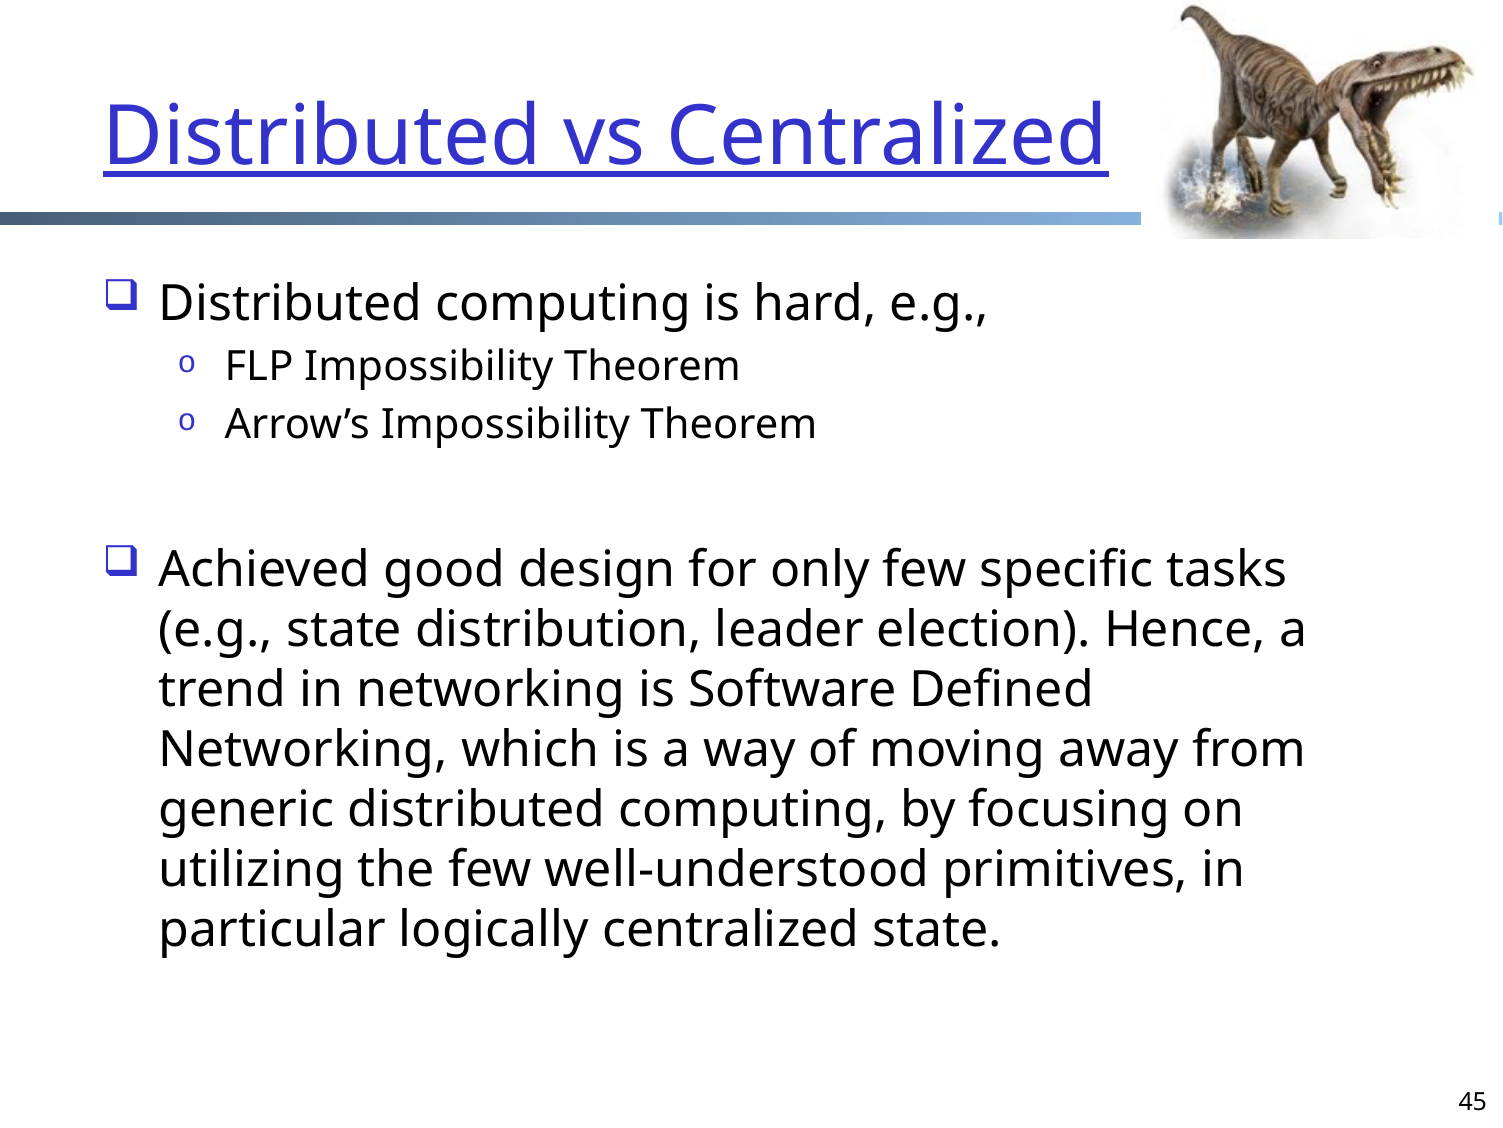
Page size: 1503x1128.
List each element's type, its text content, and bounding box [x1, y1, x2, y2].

slide_number 45 [1151, 1051, 1503, 1128]
list Distributed computing is hard, e.g., FLP Impossibility Theorem Arrow’s Impossibility Theorem Achieved good design for only few specific tasks (e.g., state distribution, leader election). Hence, a trend in networking is Software Defined Networking, which is a way of moving away from generic distributed computing, by focusing on utilizing the few well-understood primitives, in particular logically centralized state. [87, 263, 1365, 1027]
picture [1141, 0, 1499, 239]
title Distributed vs Centralized [87, 37, 1136, 226]
